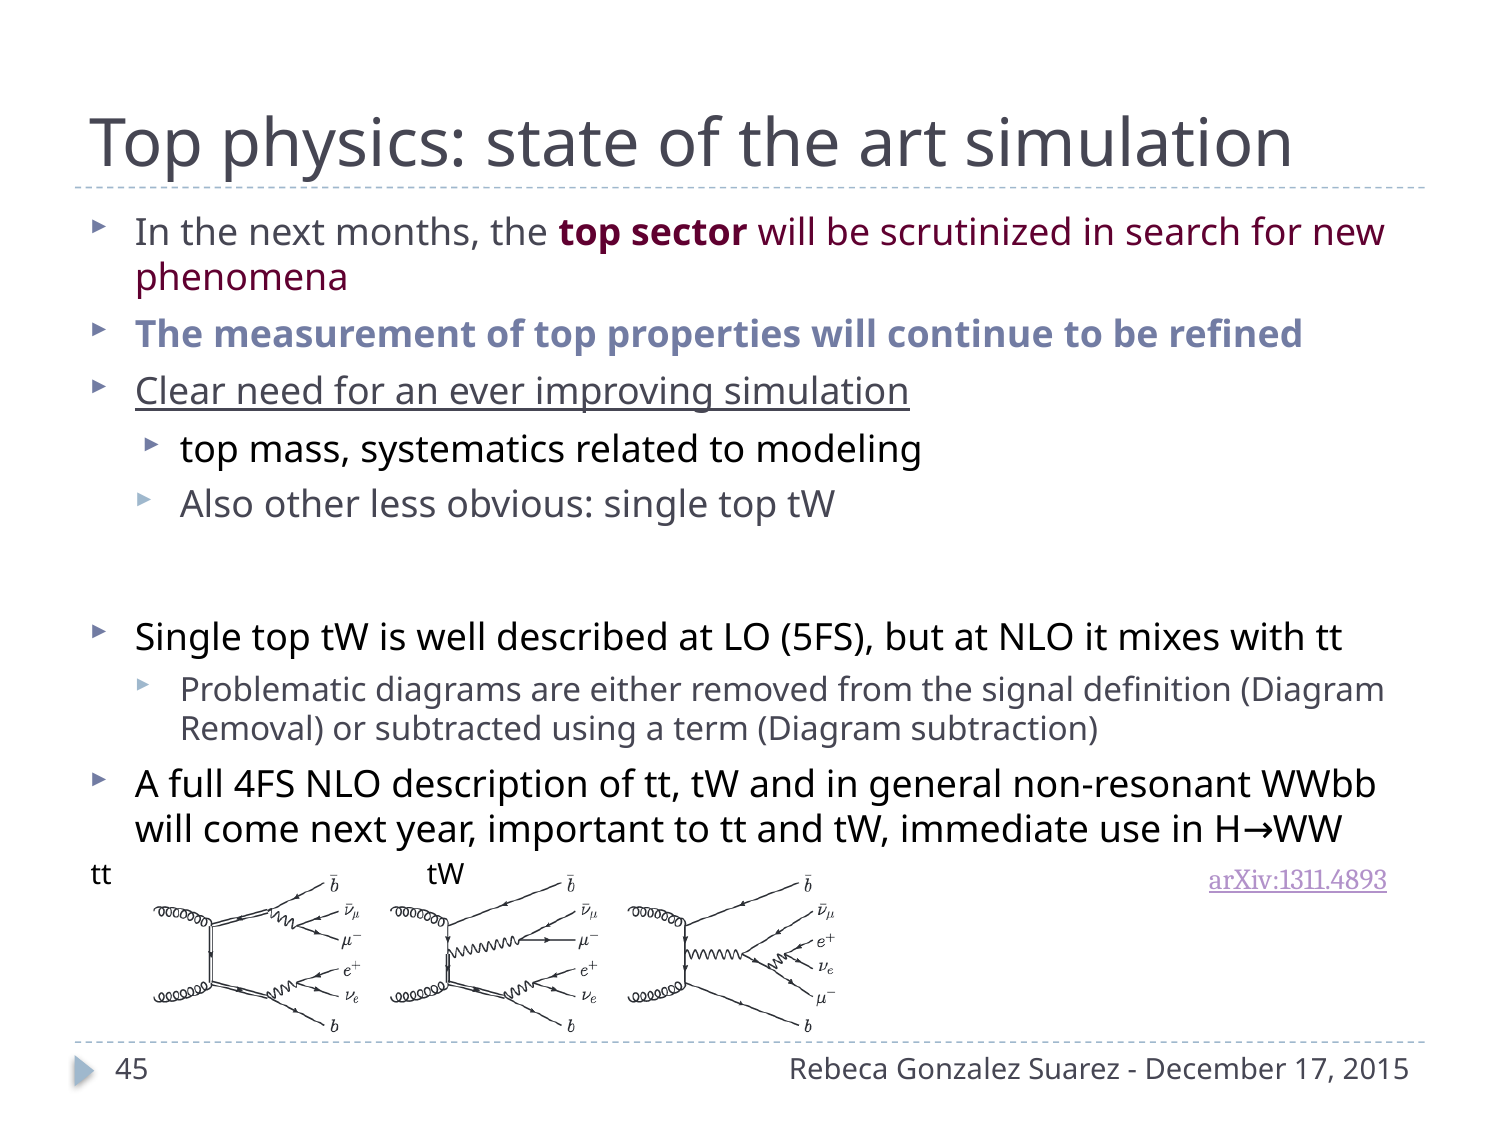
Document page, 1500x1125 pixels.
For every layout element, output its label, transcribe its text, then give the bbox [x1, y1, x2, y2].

list In the next months, the top sector will be scrutinized in search for new phenomena The measurement of top properties will continue to be refined Clear need for an ever improving simulation top mass, systematics related to modeling Also other less obvious: single top tW Single top tW is well described at LO (5FS), but at NLO it mixes with tt Problematic diagrams are either removed from the signal definition (Diagram Removal) or subtracted using a term (Diagram subtraction) A full 4FS NLO description of tt, tW and in general non-resonant WWbb will come next year, important to tt and tW, immediate use in H→WW [75, 200, 1425, 873]
picture [103, 847, 868, 1039]
slide_number 45 [100, 1049, 426, 1103]
footer Rebeca Gonzalez Suarez - December 17, 2015 [475, 1042, 1425, 1103]
text_box tt [75, 848, 103, 898]
title Top physics: state of the art simulation [75, 24, 1425, 188]
text_box arXiv:1311.4893 [1194, 852, 1403, 903]
